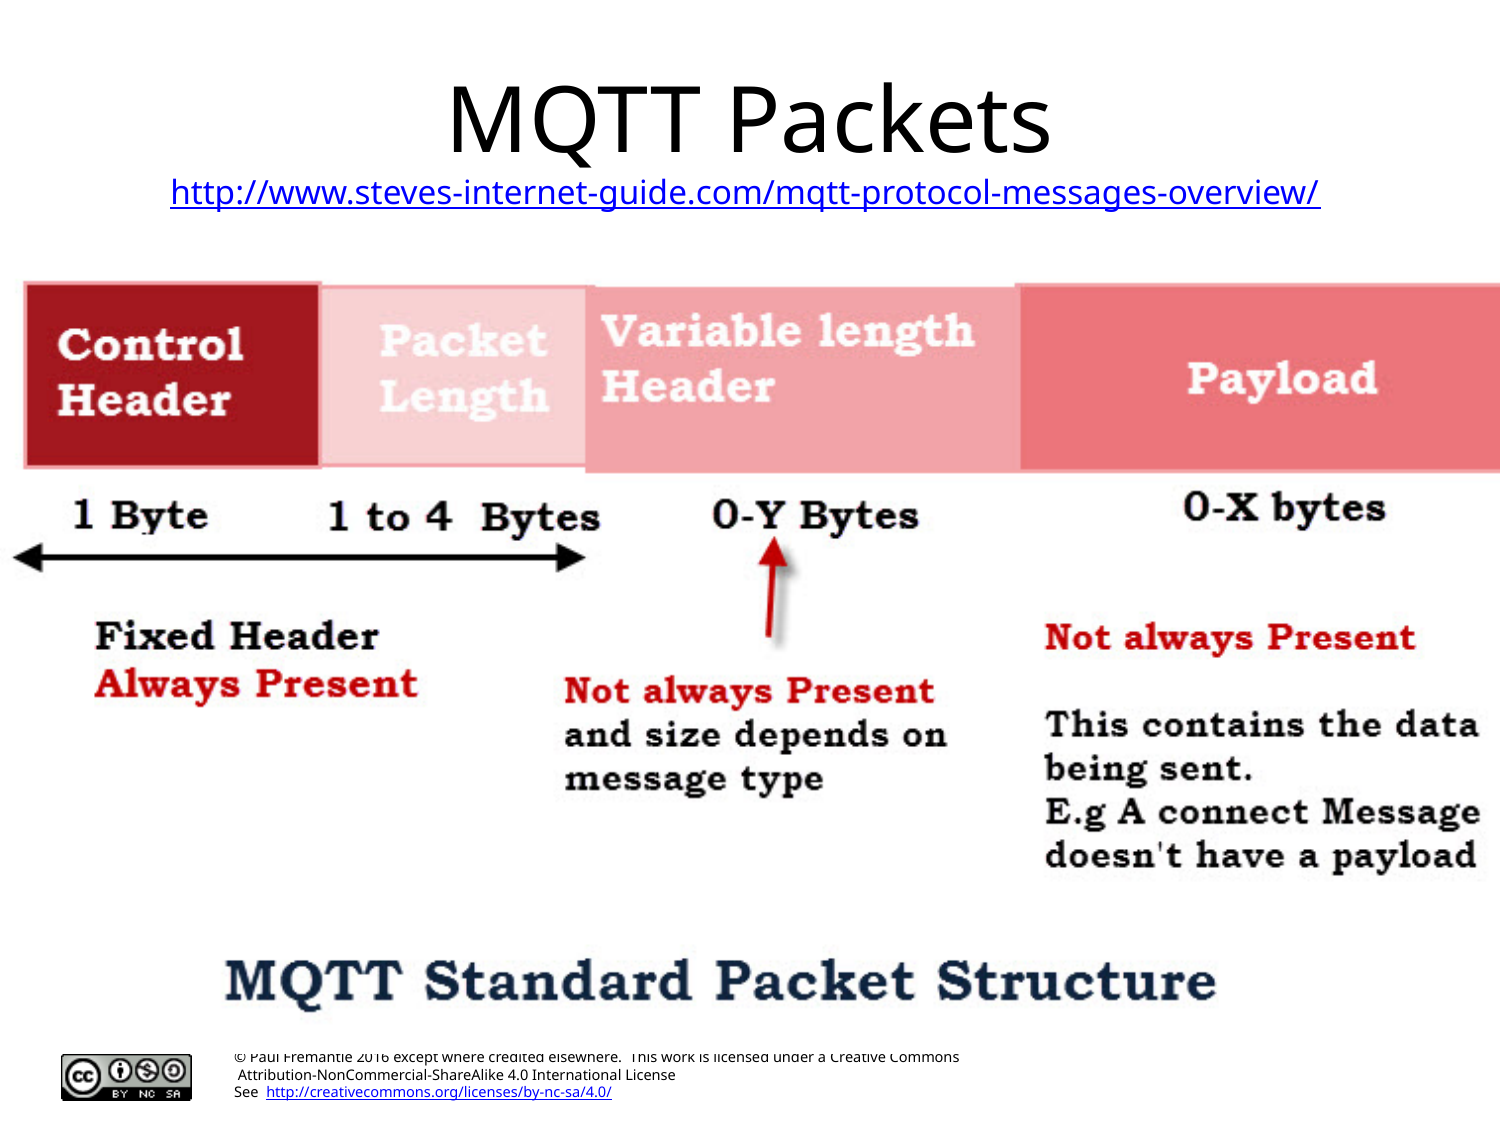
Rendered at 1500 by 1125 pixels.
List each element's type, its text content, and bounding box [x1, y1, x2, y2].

picture [0, 232, 1500, 1101]
title MQTT Packets http://www.steves-internet-guide.com/mqtt-protocol-messages-overview/ [75, 45, 1425, 230]
